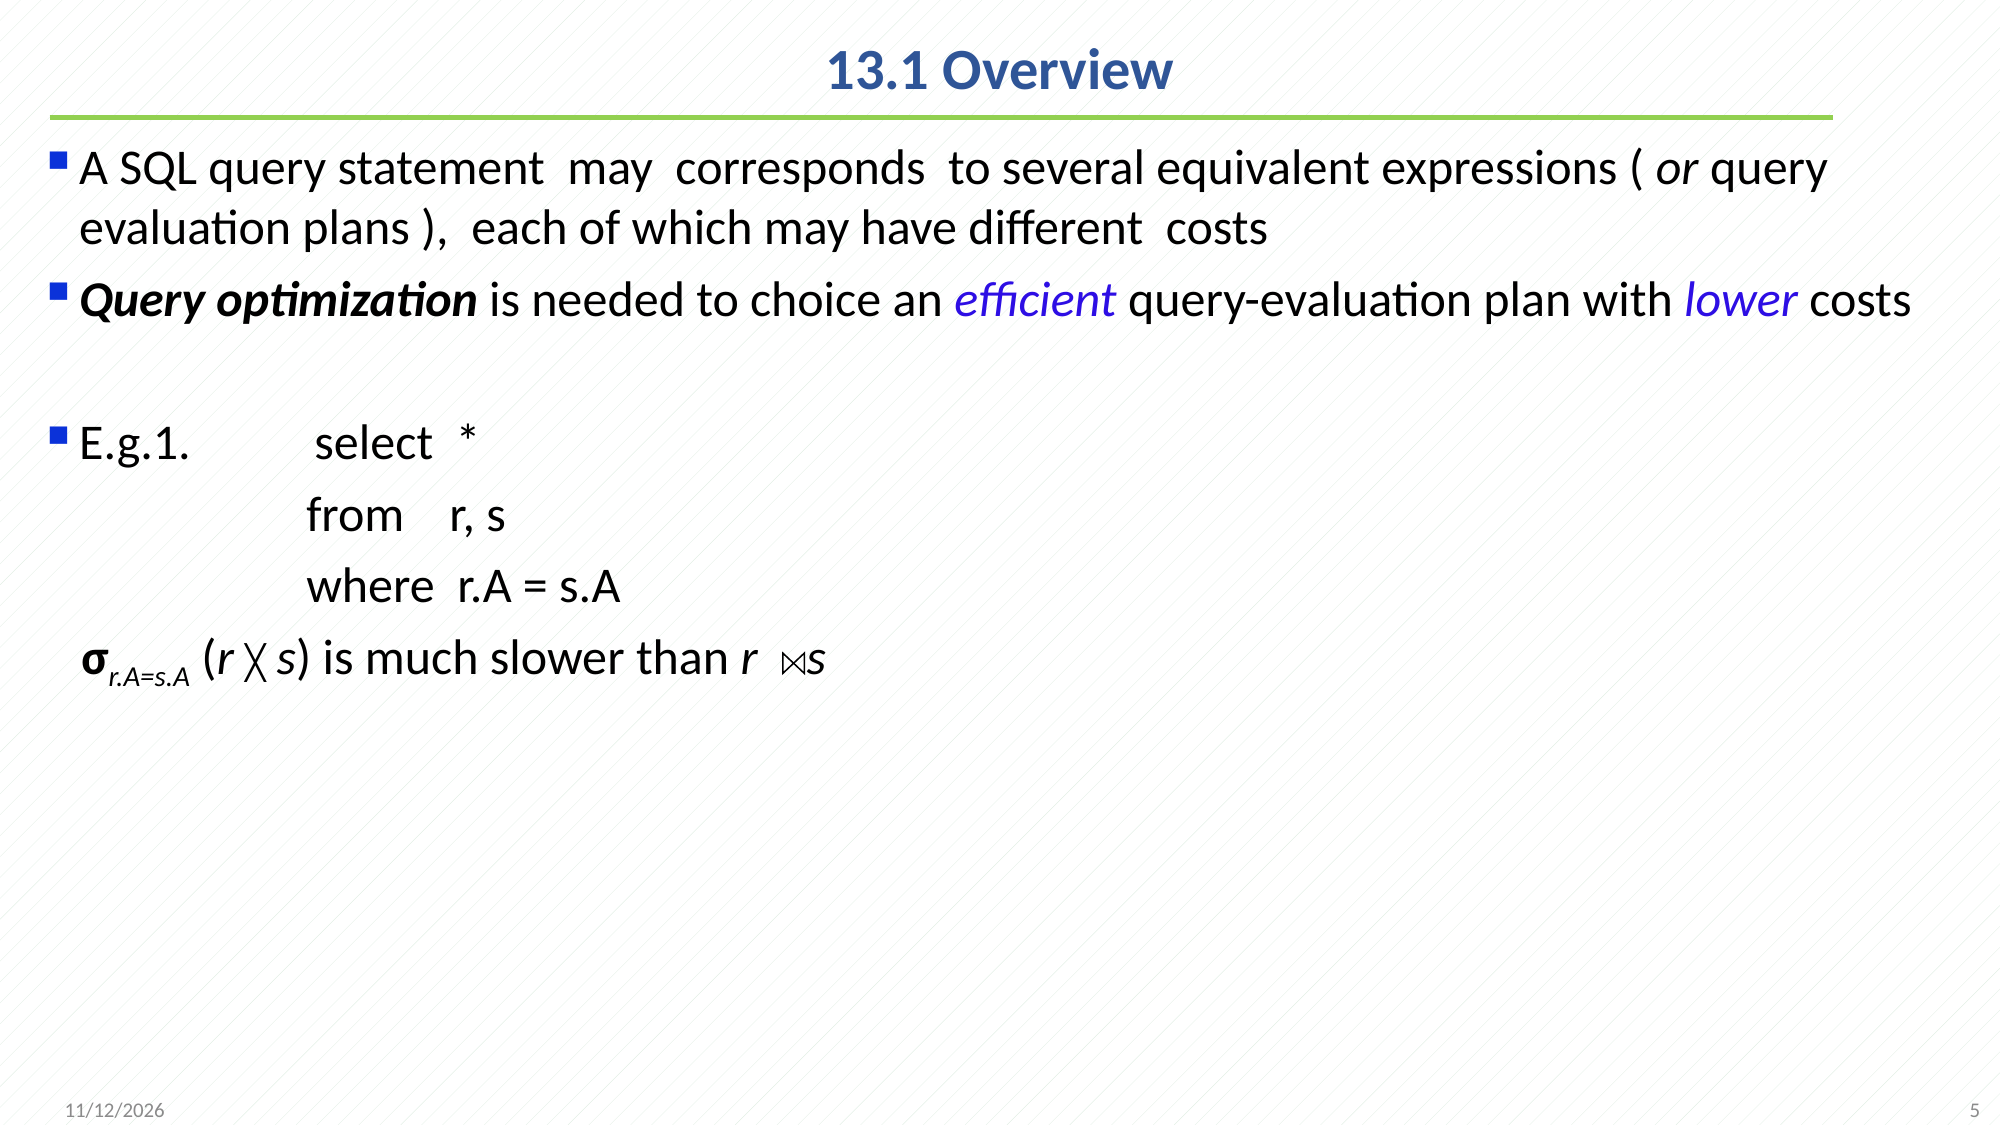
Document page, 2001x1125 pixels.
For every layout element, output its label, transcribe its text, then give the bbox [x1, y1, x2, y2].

list A SQL query statement may corresponds to several equivalent expressions ( or query evaluation plans ), each of which may have different costs Query optimization is needed to choice an efficient query-evaluation plan with lower costs E.g.1. select * from r, s where r.A = s.A σr.A=s.A (r ╳ s) is much slower than r s [32, 126, 1974, 1081]
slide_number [49, 1079, 500, 1125]
slide_number 5 [1545, 1079, 1996, 1125]
title 13.1 Overview [50, 13, 1949, 126]
text_box [782, 653, 805, 674]
